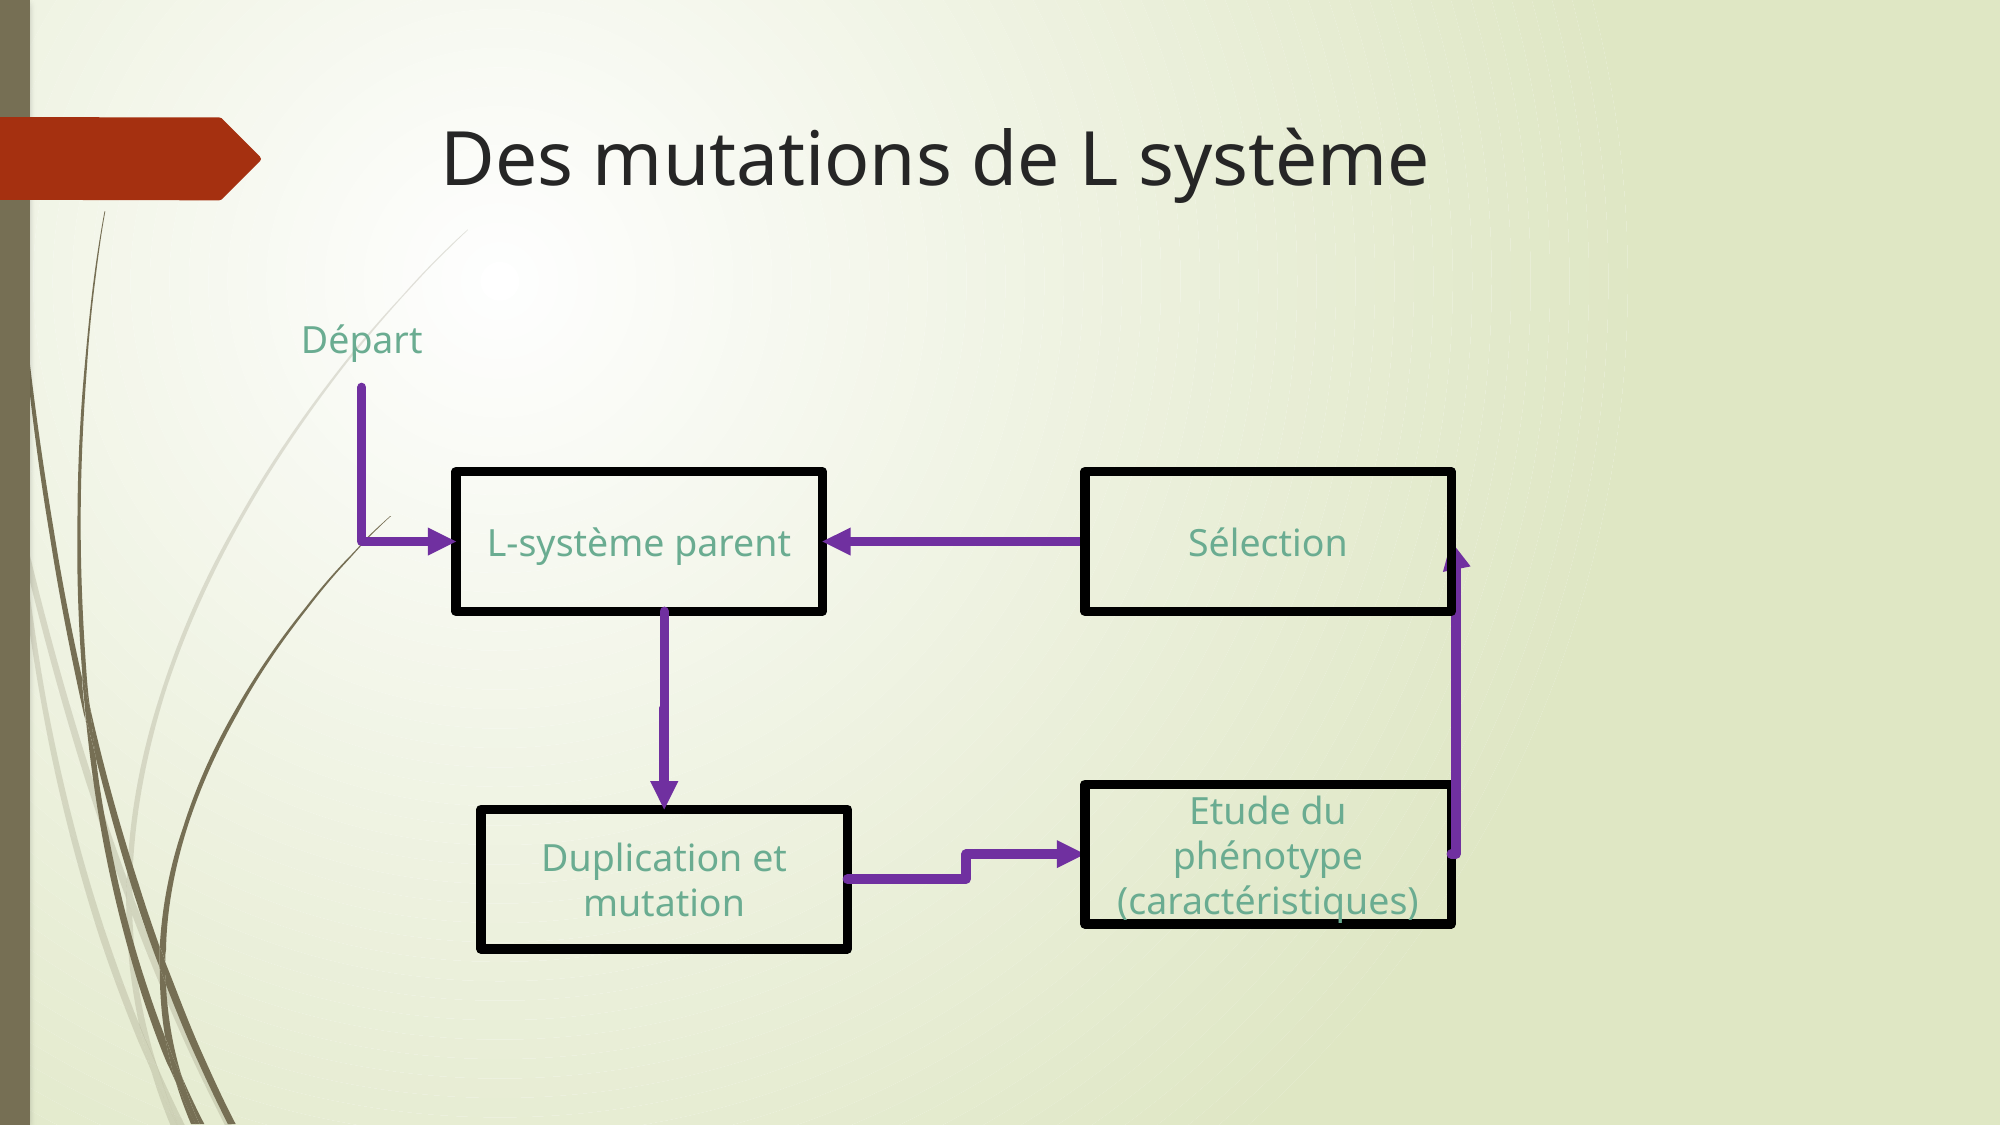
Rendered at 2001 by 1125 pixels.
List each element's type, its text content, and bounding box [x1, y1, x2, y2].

text_box Sélection [1084, 470, 1453, 613]
text_box Duplication et mutation [480, 808, 849, 950]
text_box Départ [177, 268, 546, 410]
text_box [331, 417, 487, 512]
title Des mutations de L système [425, 102, 1888, 313]
text_box L-système parent [455, 470, 824, 613]
text_box Etude du phénotype (caractéristiques) [1084, 783, 1453, 925]
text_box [847, 853, 1086, 880]
